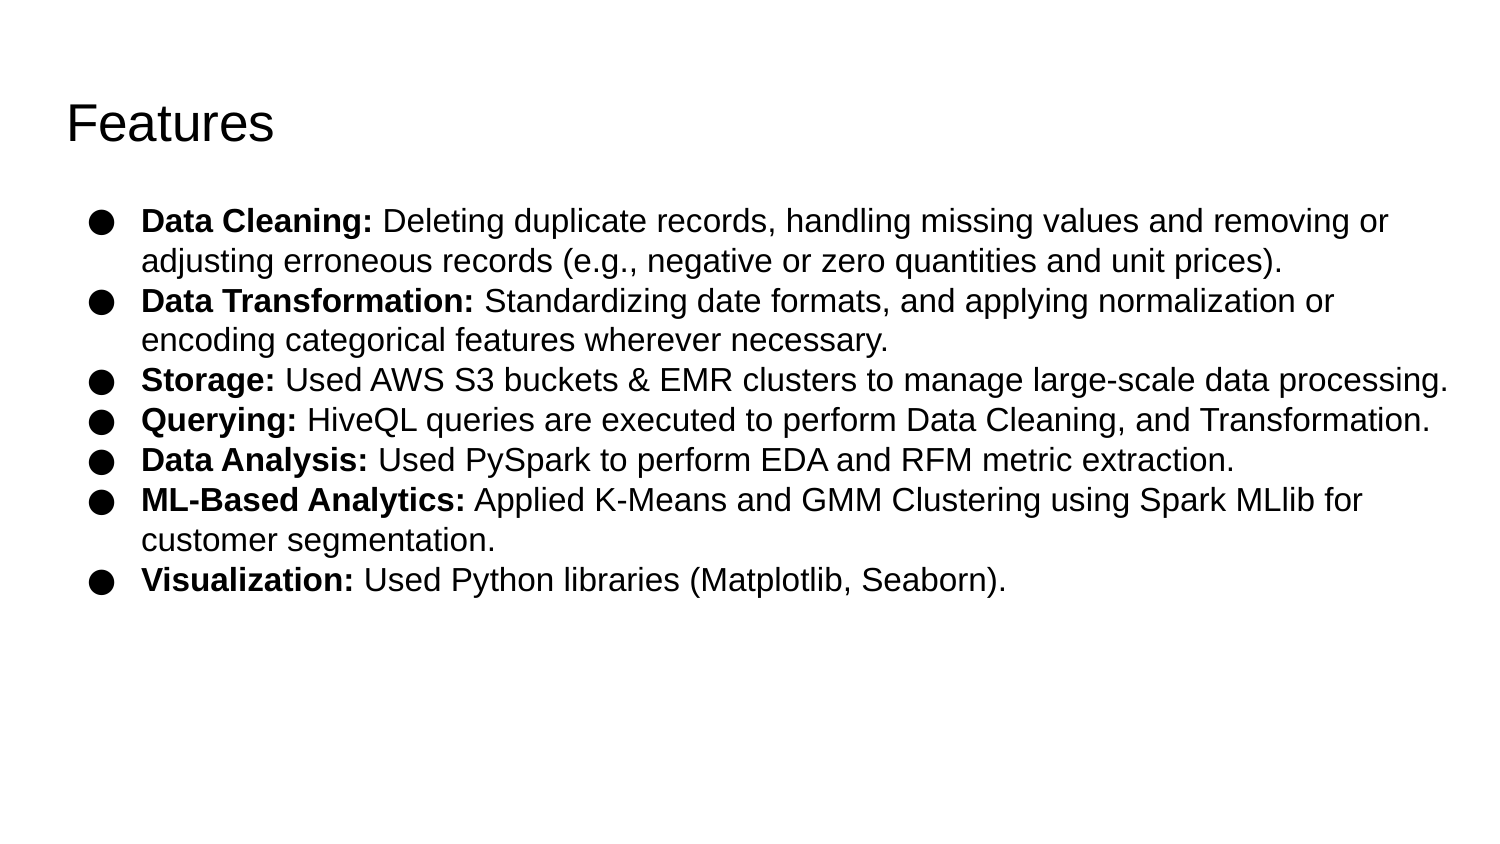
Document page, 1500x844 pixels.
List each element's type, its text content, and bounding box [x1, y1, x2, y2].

title Features [51, 72, 1449, 167]
list Data Cleaning: Deleting duplicate records, handling missing values and removing or adjusting erroneous records (e.g., negative or zero quantities and unit prices). Data Transformation: Standardizing date formats, and applying normalization or encoding categorical features wherever necessary. Storage: Used AWS S3 buckets & EMR clusters to manage large-scale data processing. Querying: HiveQL queries are executed to perform Data Cleaning, and Transformation. Data Analysis: Used PySpark to perform EDA and RFM metric extraction. ML-Based Analytics: Applied K-Means and GMM Clustering using Spark MLlib for customer segmentation. Visualization: Used Python libraries (Matplotlib, Seaborn). [51, 183, 1484, 689]
